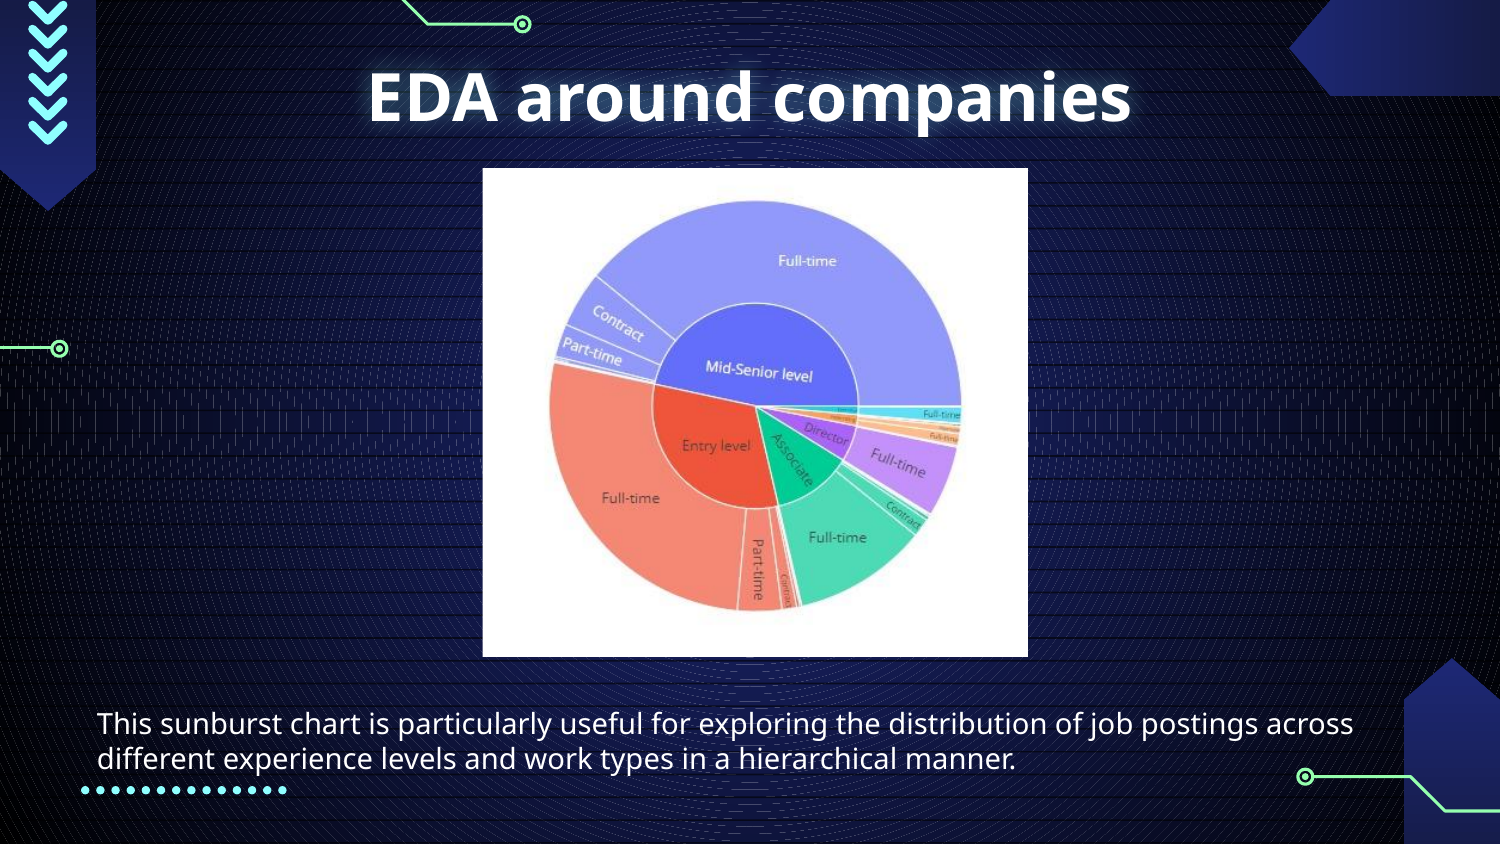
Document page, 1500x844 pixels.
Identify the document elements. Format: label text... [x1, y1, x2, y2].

picture [482, 167, 1029, 657]
title EDA around companies [116, 47, 1383, 142]
text_box This sunburst chart is particularly useful for exploring the distribution of job postings across different experience levels and work types in a hierarchical manner. [81, 690, 1383, 790]
